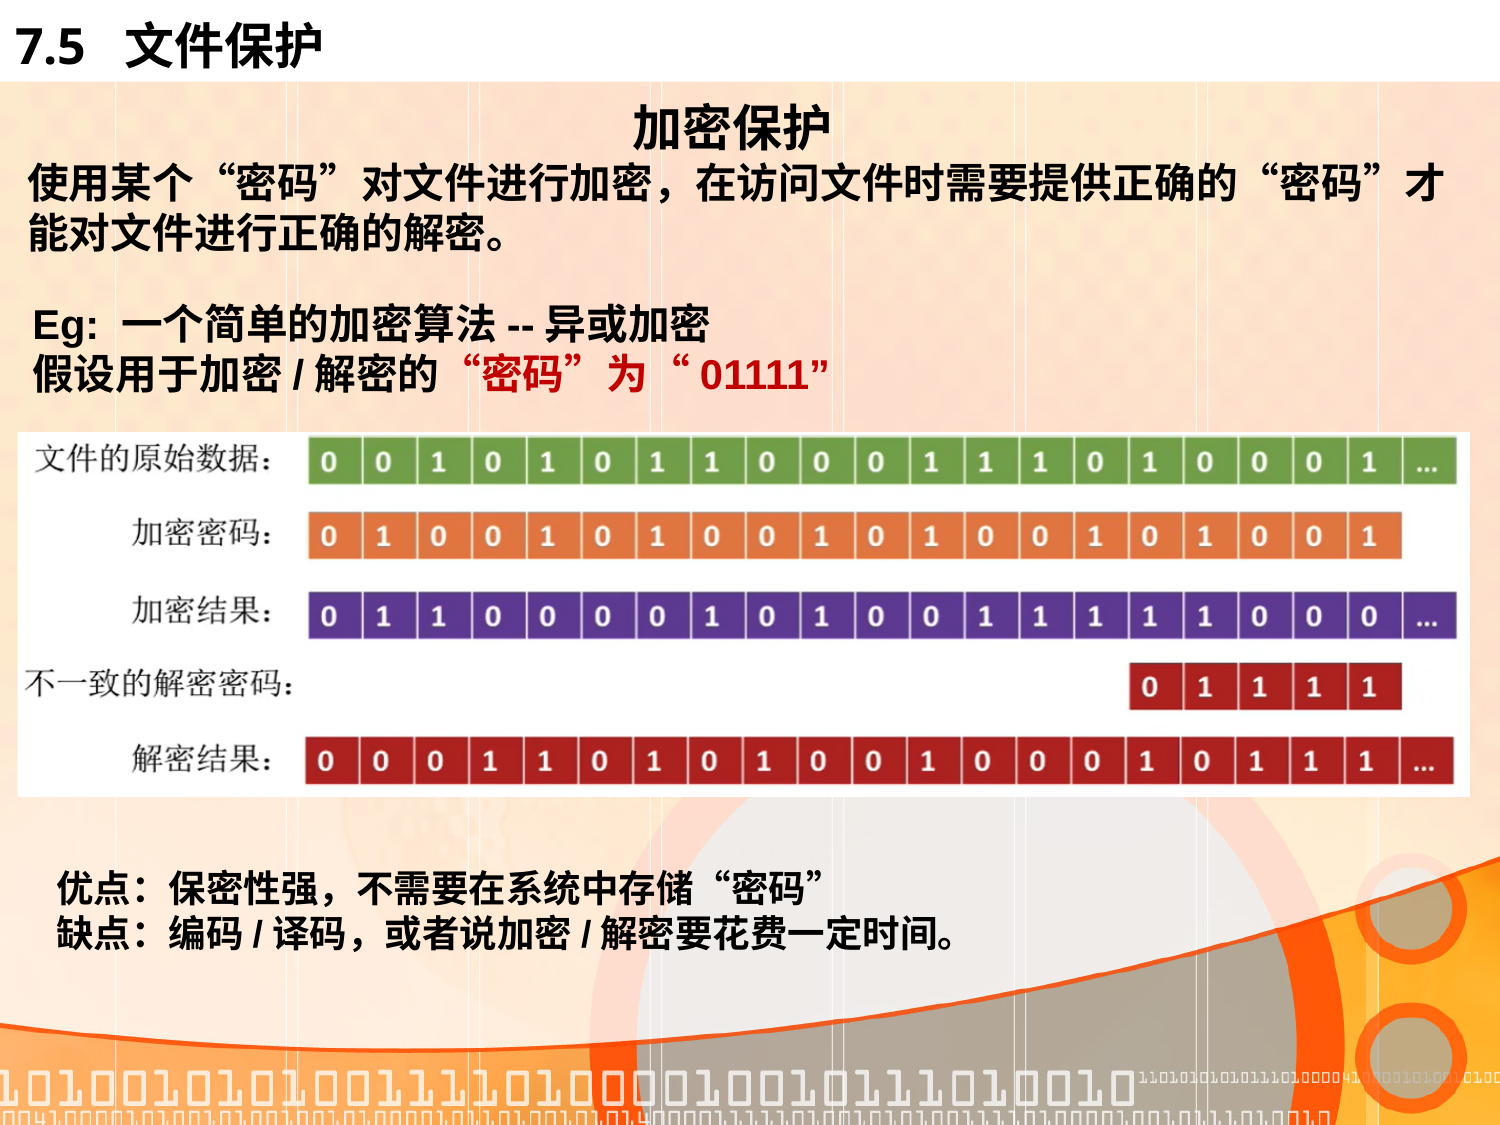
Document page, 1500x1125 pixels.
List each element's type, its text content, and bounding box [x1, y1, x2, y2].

text_box 优点：保密性强，不需要在系统中存储“密码” 缺点：编码/译码，或者说加密/解密要花费一定时间。 [41, 857, 987, 963]
text_box 加密保护 [572, 88, 894, 148]
text_box Eg: 一个简单的加密算法--异或加密 假设用于加密/解密的“密码”为“01111” [17, 290, 868, 406]
title 7.5 文件保护 [0, 6, 1500, 83]
text_box 使用某个“密码”对文件进行加密，在访问文件时需要提供正确的“密码”才能对文件进行正确的解密。 [12, 148, 1483, 264]
picture [0, 83, 1500, 1125]
